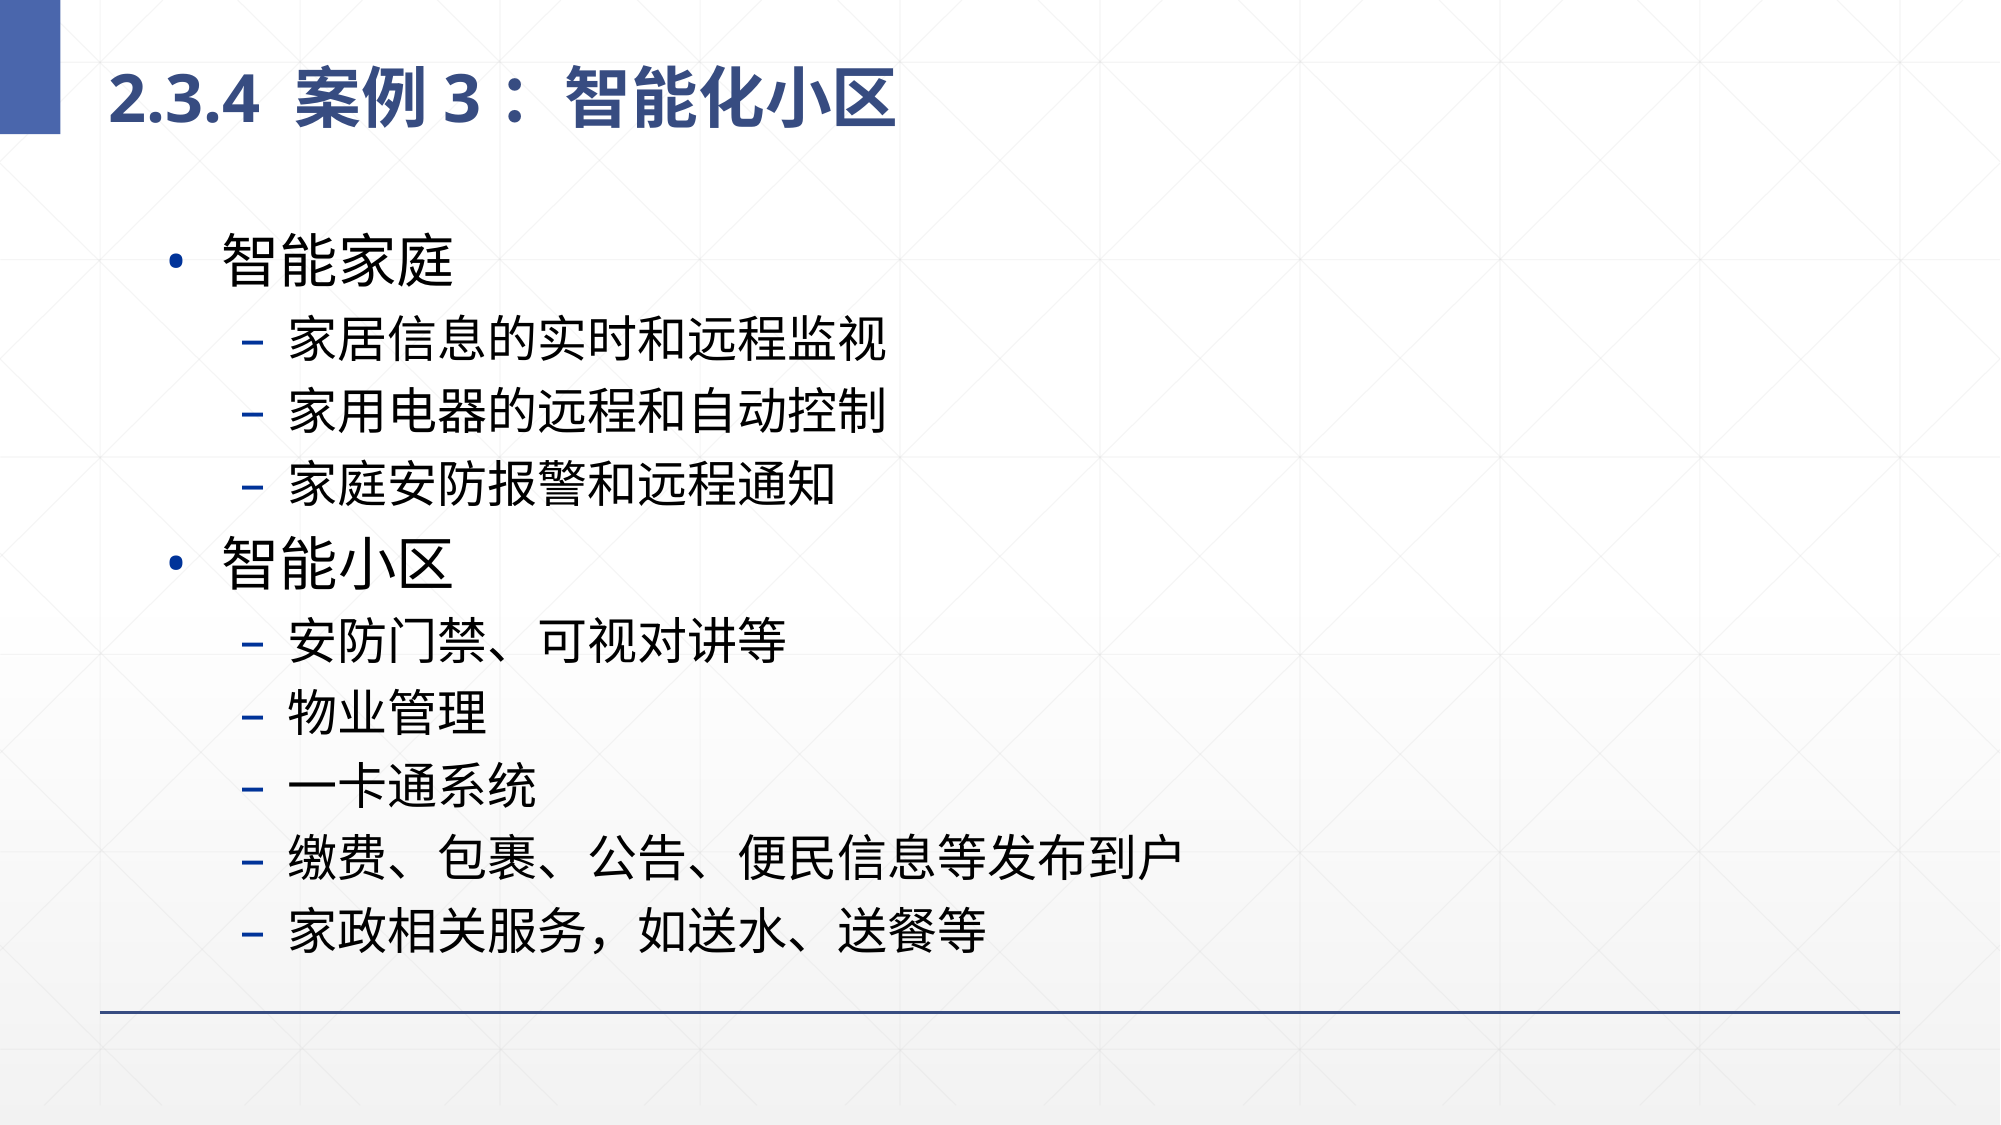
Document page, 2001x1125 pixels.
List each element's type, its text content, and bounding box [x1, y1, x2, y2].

text_box 智能家庭 家居信息的实时和远程监视 家用电器的远程和自动控制 家庭安防报警和远程通知 智能小区 安防门禁、可视对讲等 物业管理 一卡通系统 缴费、包裹、公告、便民信息等发布到户 家政相关服务，如送水、送餐等 [165, 224, 1516, 992]
title 2.3.4 案例3：智能化小区 [93, 24, 1822, 135]
